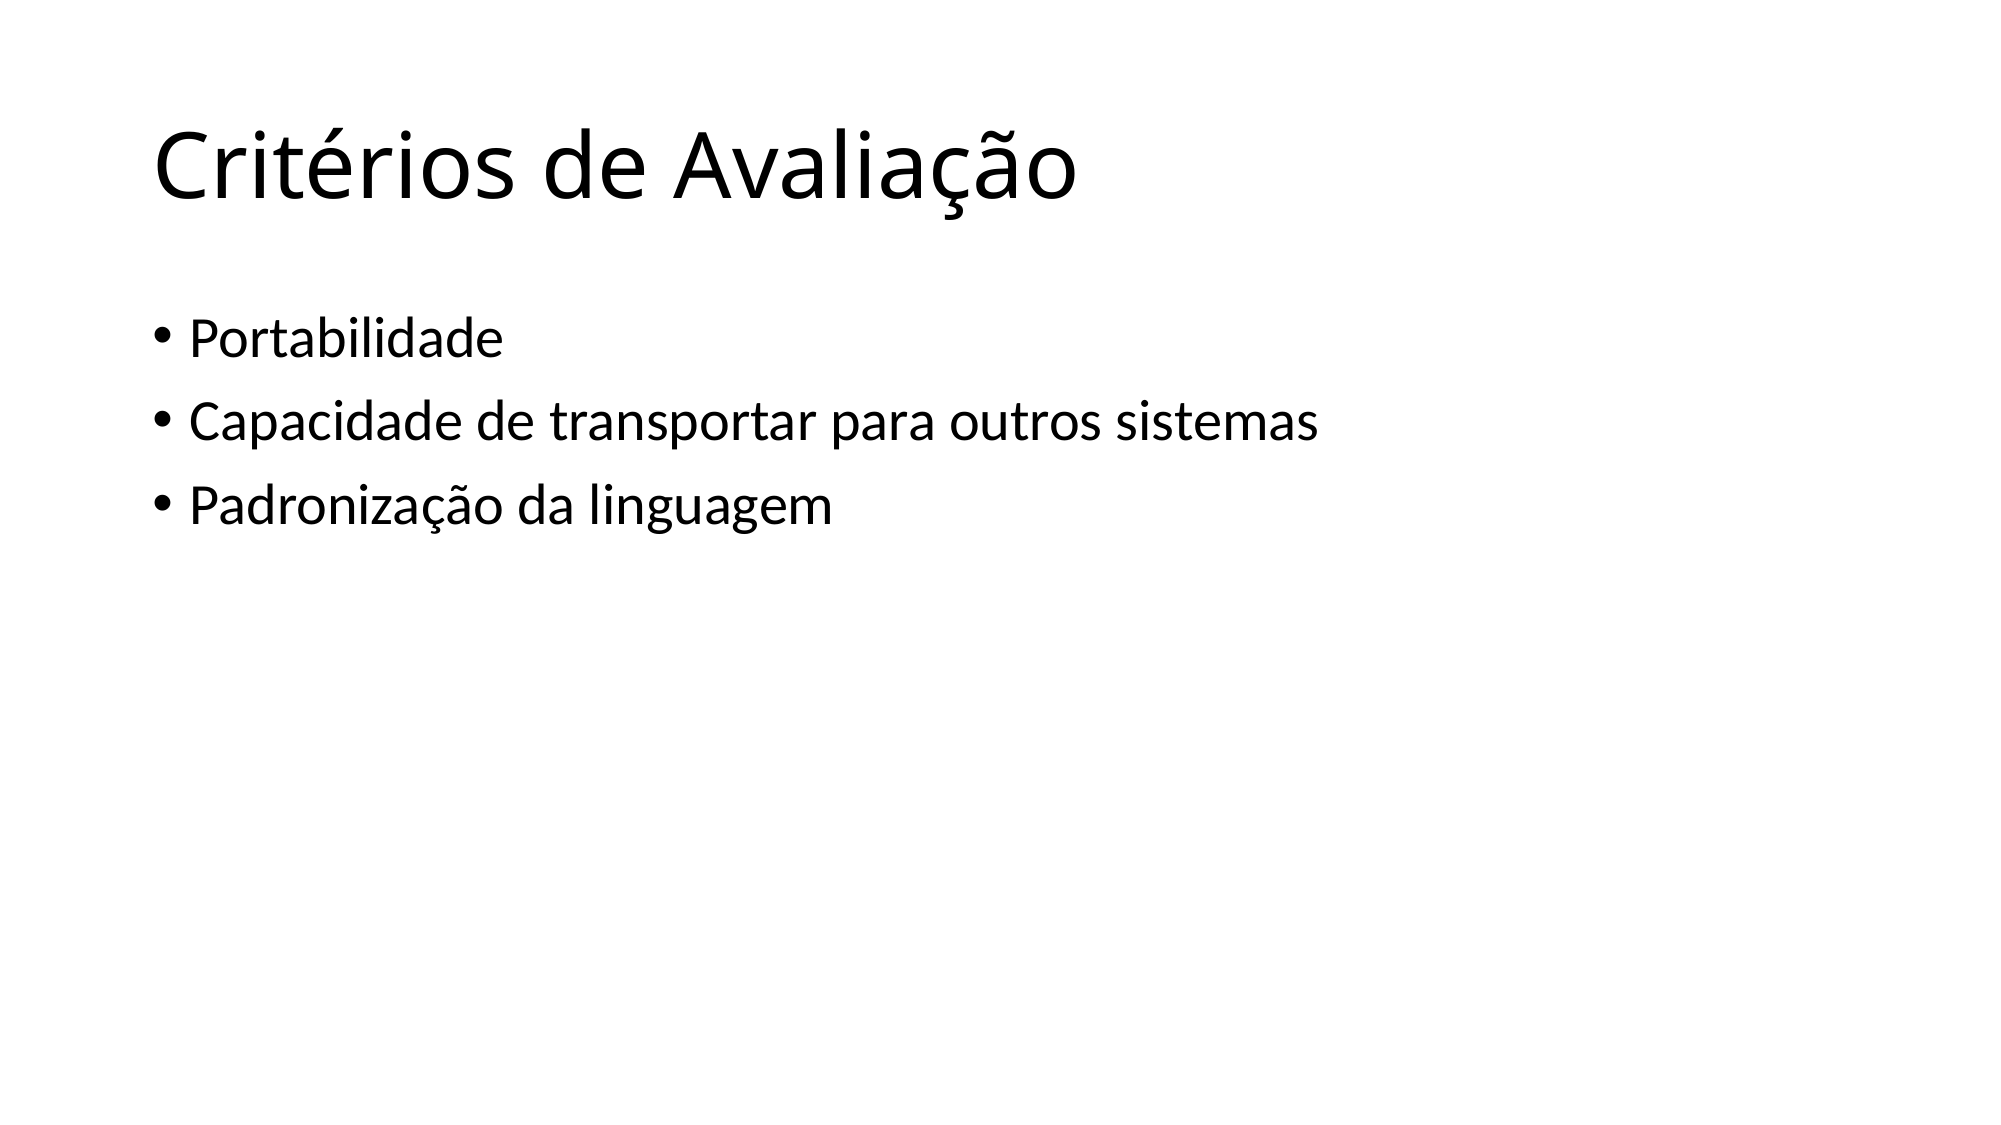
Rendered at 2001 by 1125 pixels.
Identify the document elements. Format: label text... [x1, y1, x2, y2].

list Portabilidade Capacidade de transportar para outros sistemas Padronização da linguagem [137, 299, 1863, 1014]
title Critérios de Avaliação [137, 59, 1863, 278]
